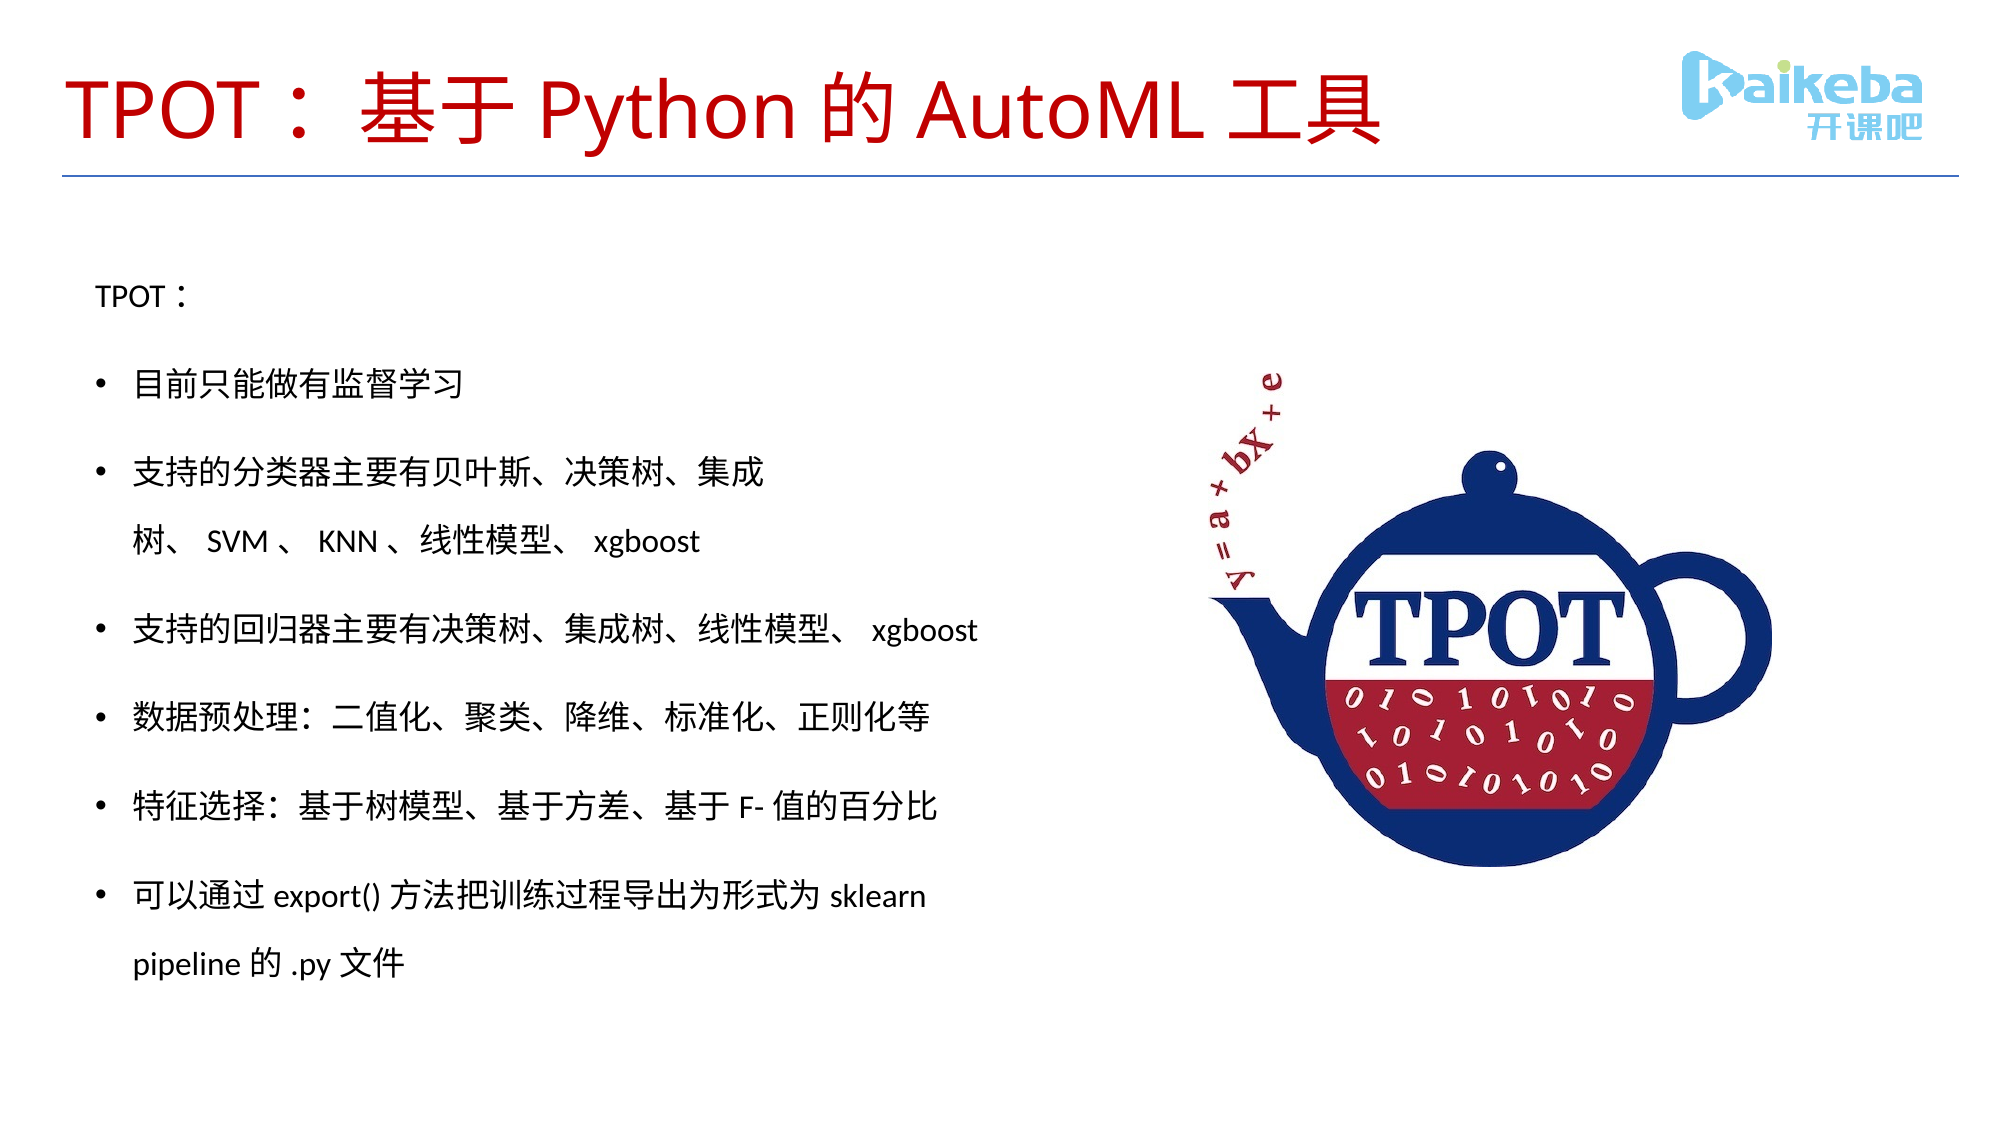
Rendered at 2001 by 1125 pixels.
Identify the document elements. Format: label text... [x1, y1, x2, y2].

picture [1208, 373, 1772, 867]
list TPOT： 目前只能做有监督学习 支持的分类器主要有贝叶斯、决策树、集成树、SVM、KNN、线性模型、xgboost 支持的回归器主要有决策树、集成树、线性模型、xgboost 数据预处理：二值化、聚类、降维、标准化、正则化等 特征选择：基于树模型、基于方差、基于F-值的百分比 可以通过export()方法把训练过程导出为形式为sklearn pipeline的.py文件 [86, 238, 990, 1050]
table_cell 17 [1653, 21, 1950, 167]
title TPOT：基于Python的AutoML工具 [57, 59, 1728, 167]
